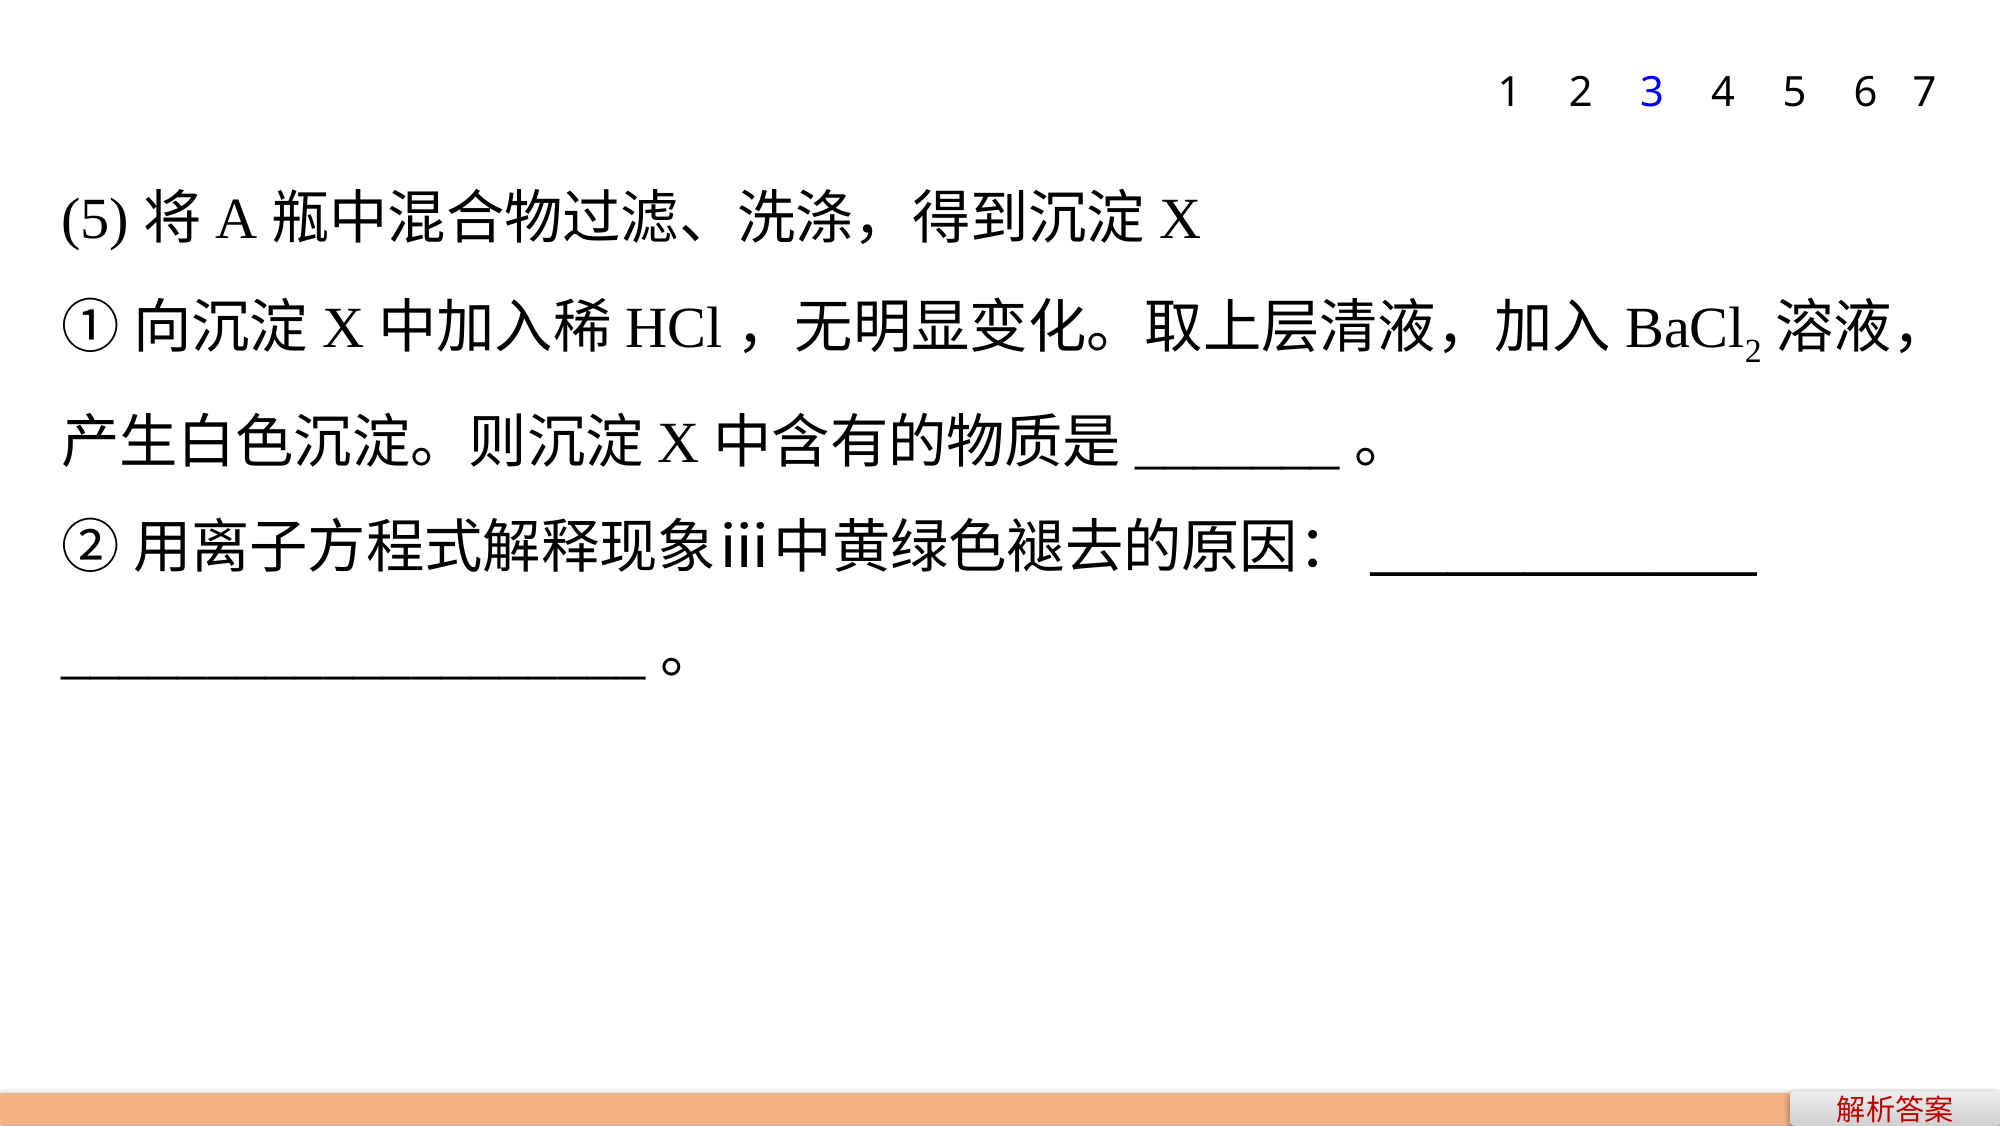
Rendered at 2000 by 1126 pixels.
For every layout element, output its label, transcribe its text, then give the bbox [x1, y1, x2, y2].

text_box (5)将A瓶中混合物过滤、洗涤，得到沉淀X ①向沉淀X中加入稀HCl，无明显变化。取上层清液，加入BaCl2溶液，产生白色沉淀。则沉淀X中含有的物质是_______。 ②用离子方程式解释现象ⅲ中黄绿色褪去的原因：_______________ ____________________。 [46, 137, 1908, 692]
text_box 2 [1553, 42, 1613, 137]
text_box 5 [1767, 42, 1827, 137]
text_box 解析答案 [1788, 1089, 2000, 1126]
text_box 1 [1482, 42, 1542, 137]
text_box 6 [1838, 42, 1897, 137]
text_box 3 [1624, 42, 1685, 137]
text_box [0, 1092, 1787, 1126]
text_box 7 [1897, 42, 1957, 138]
text_box 4 [1696, 42, 1756, 137]
